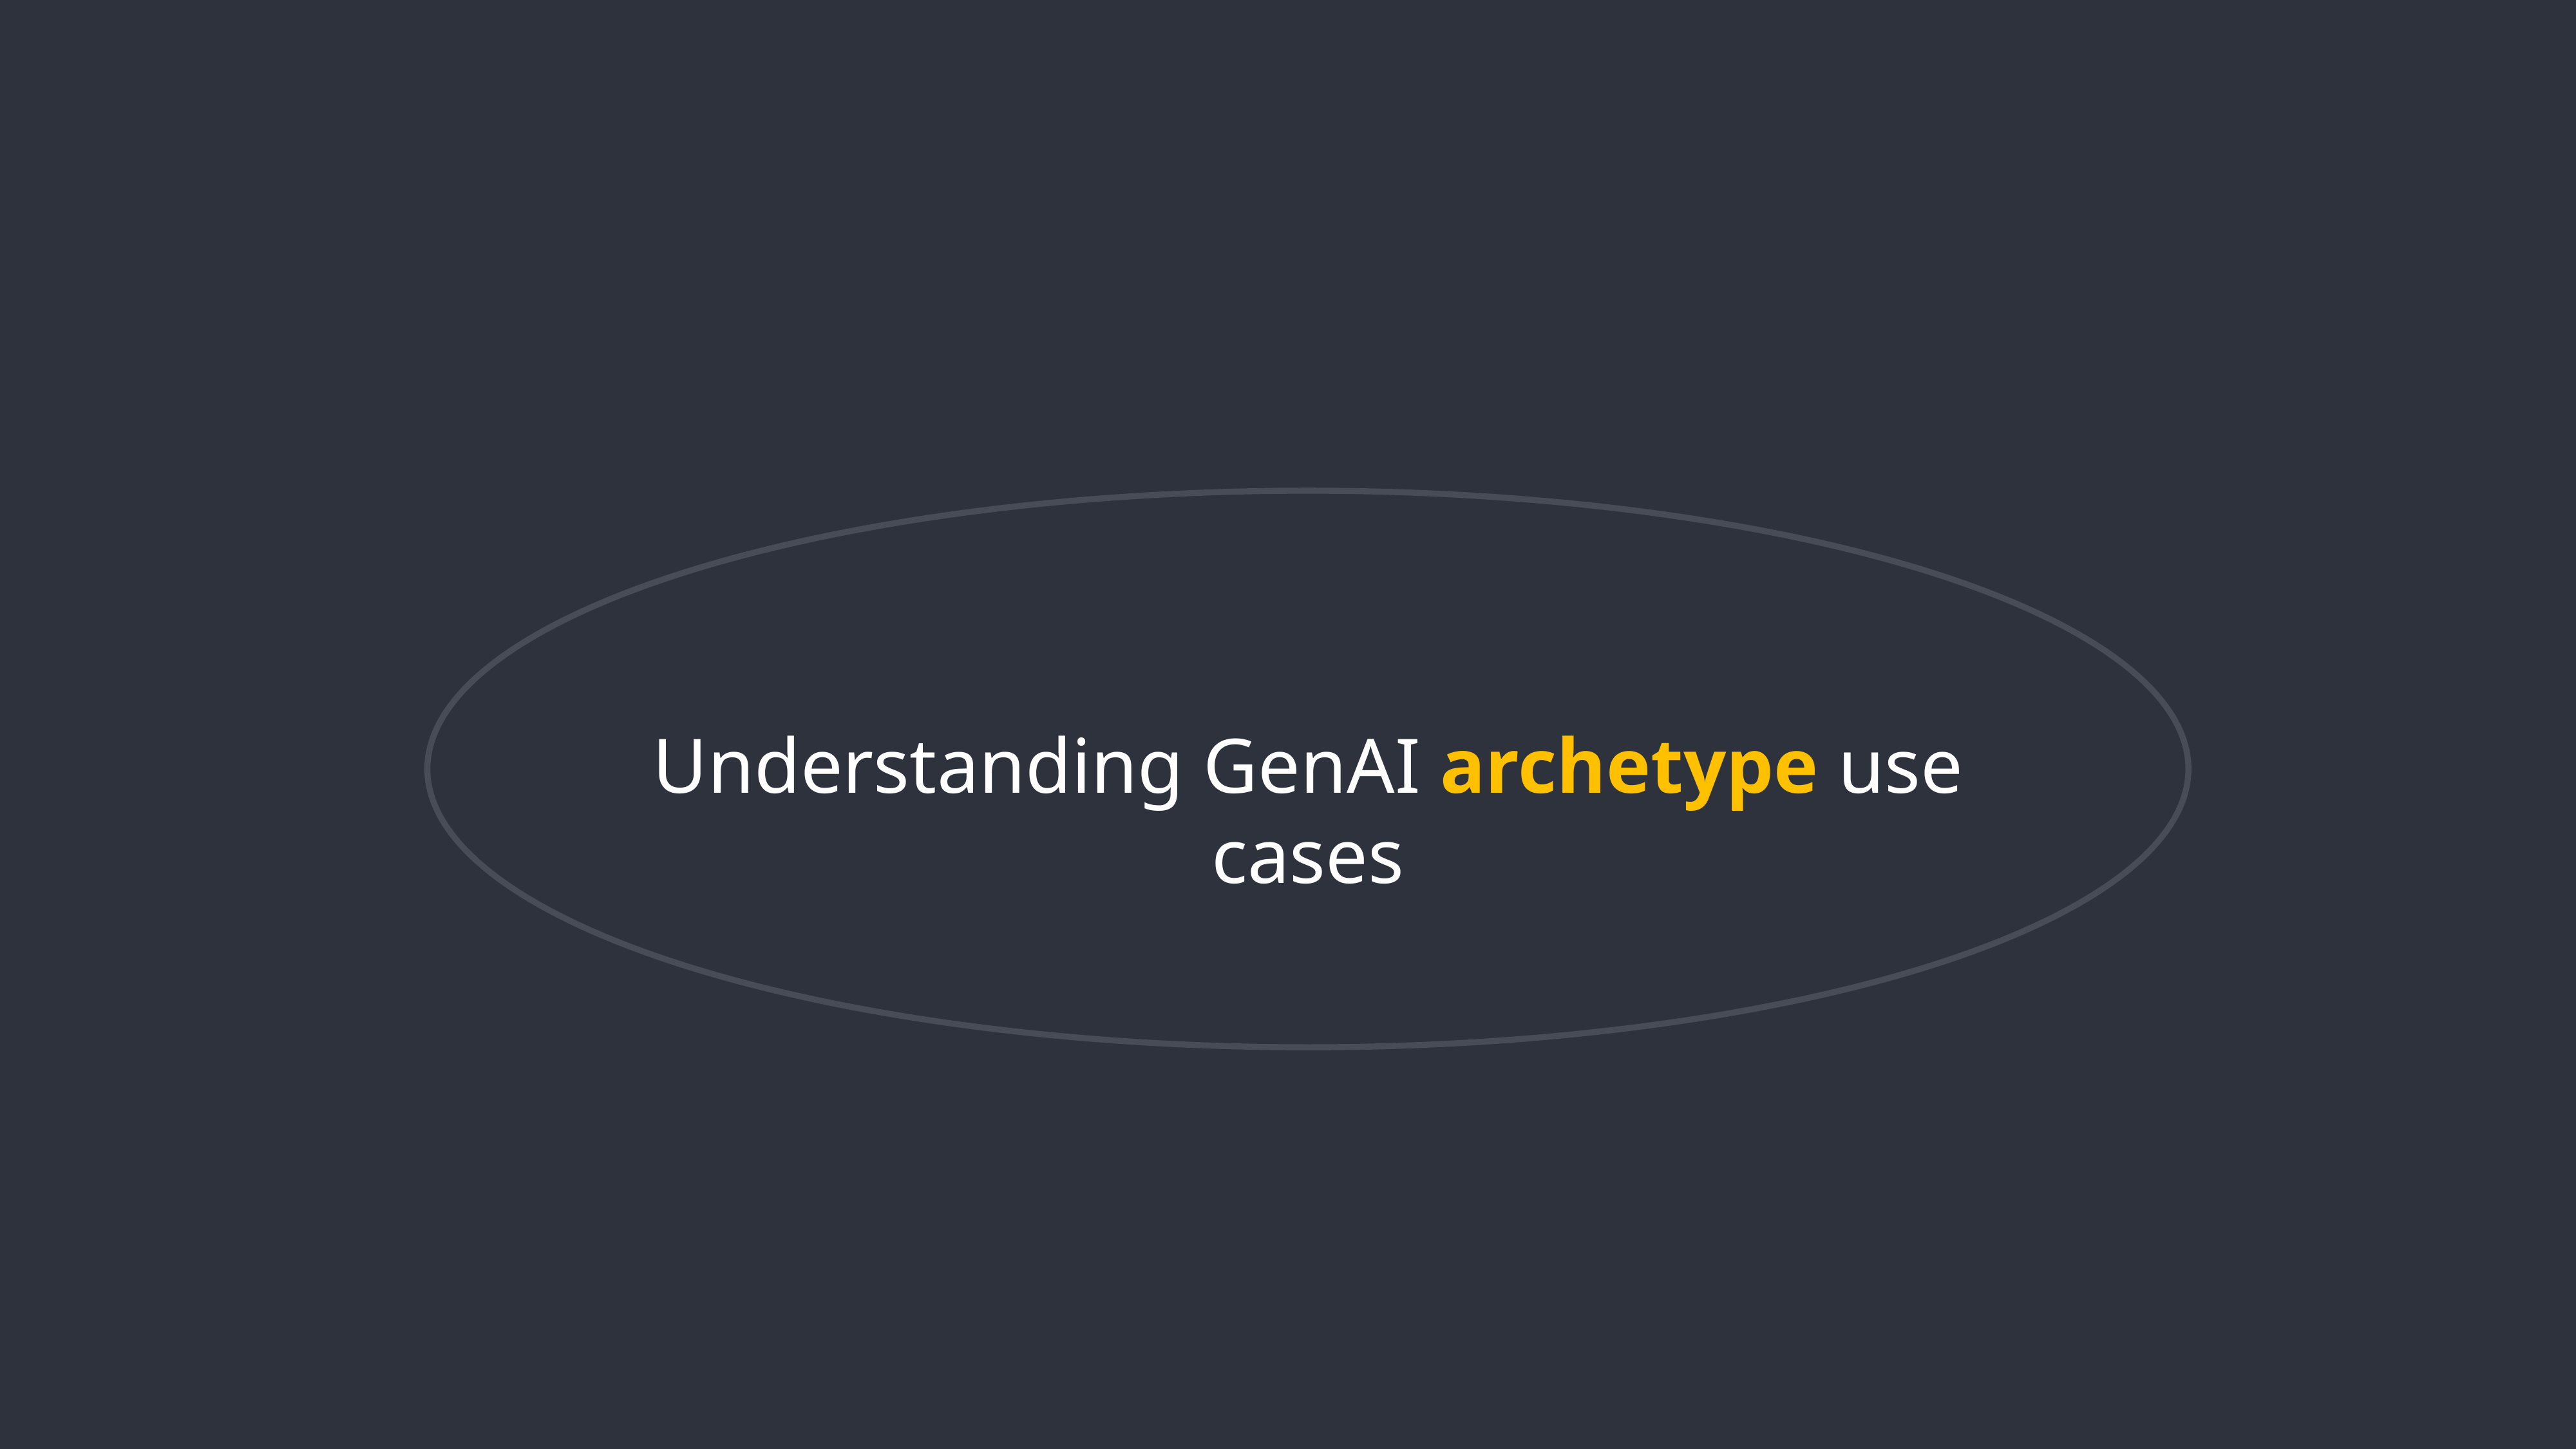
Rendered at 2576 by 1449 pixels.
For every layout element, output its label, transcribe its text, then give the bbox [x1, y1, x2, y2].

text_box Understanding GenAI archetype use cases [554, 712, 2061, 904]
text_box [427, 490, 2189, 1048]
